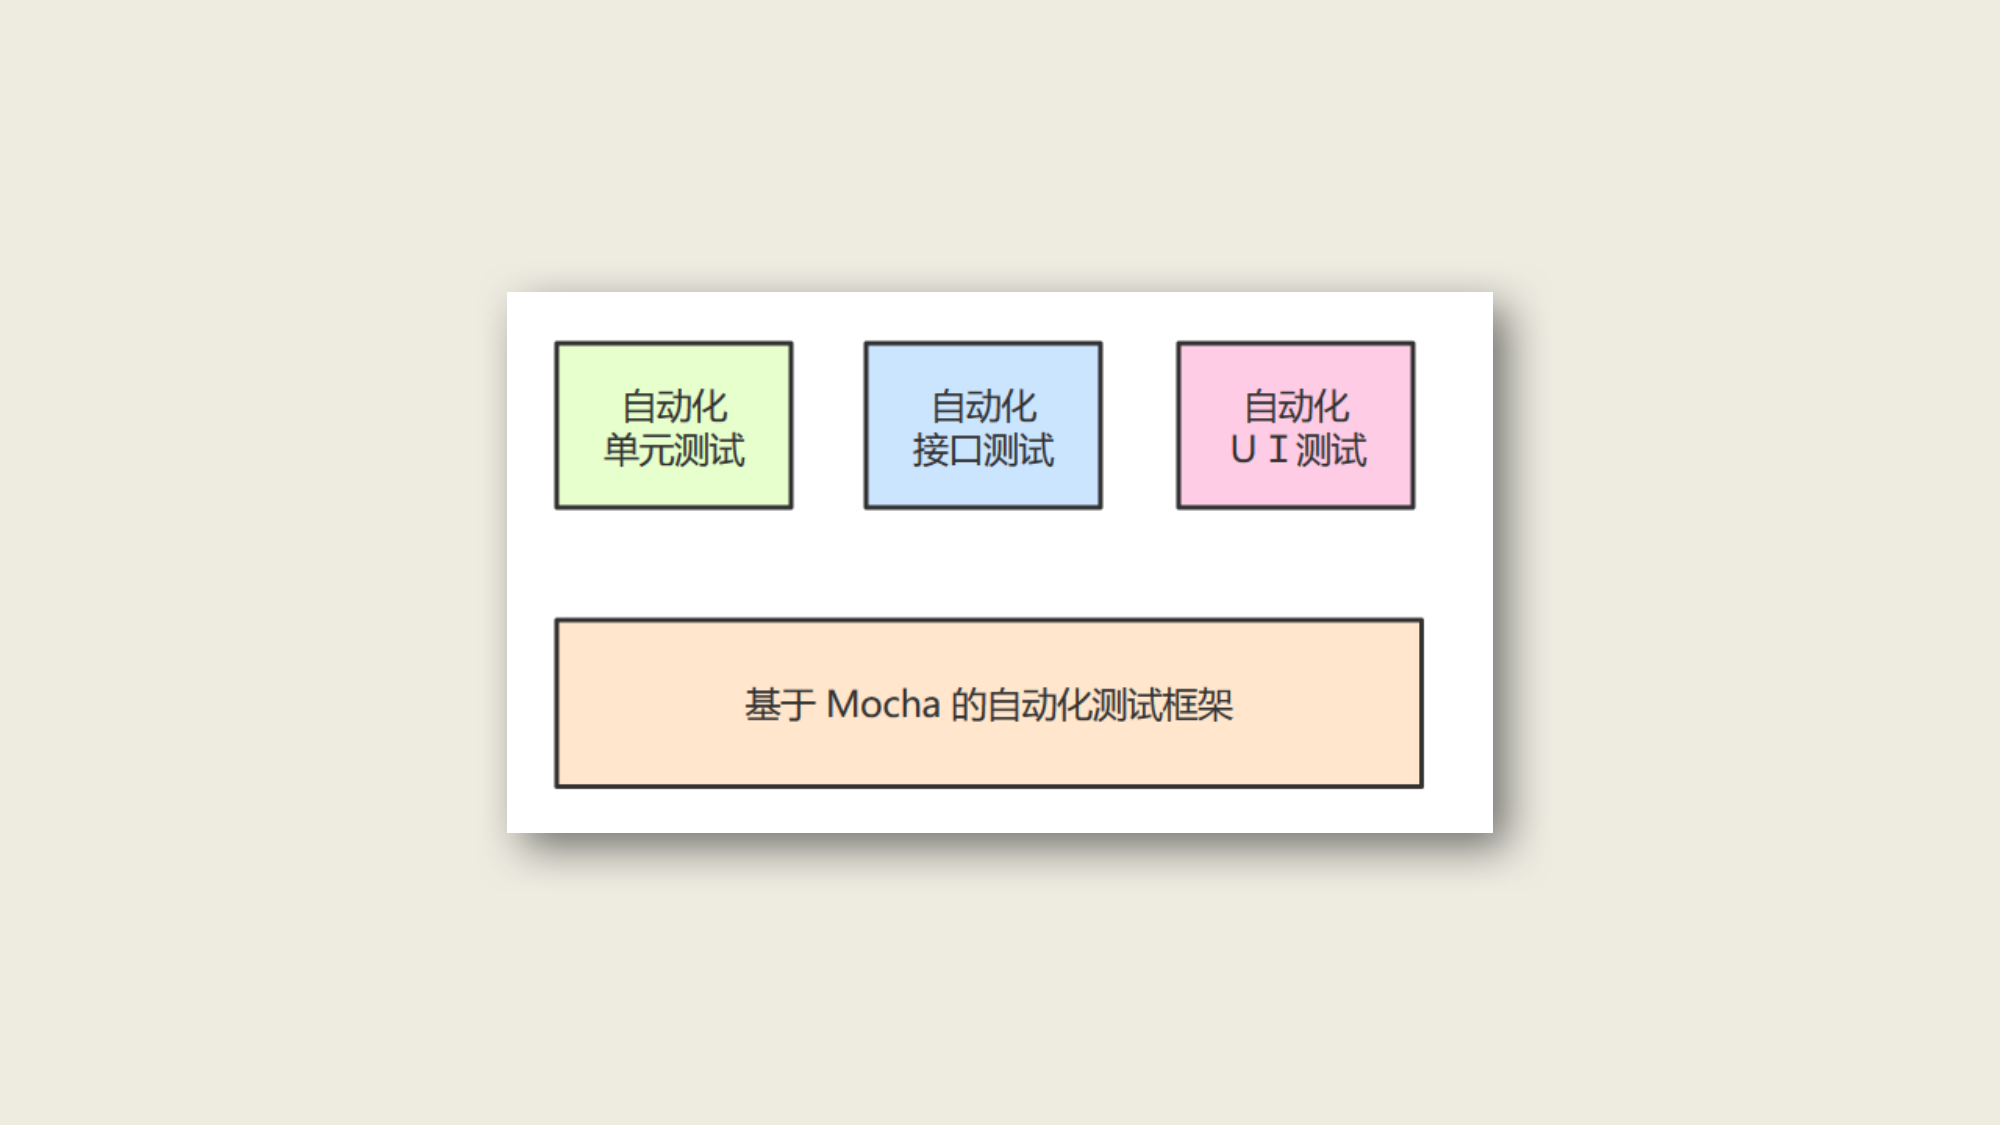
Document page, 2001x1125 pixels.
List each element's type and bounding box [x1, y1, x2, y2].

picture [506, 291, 1494, 833]
